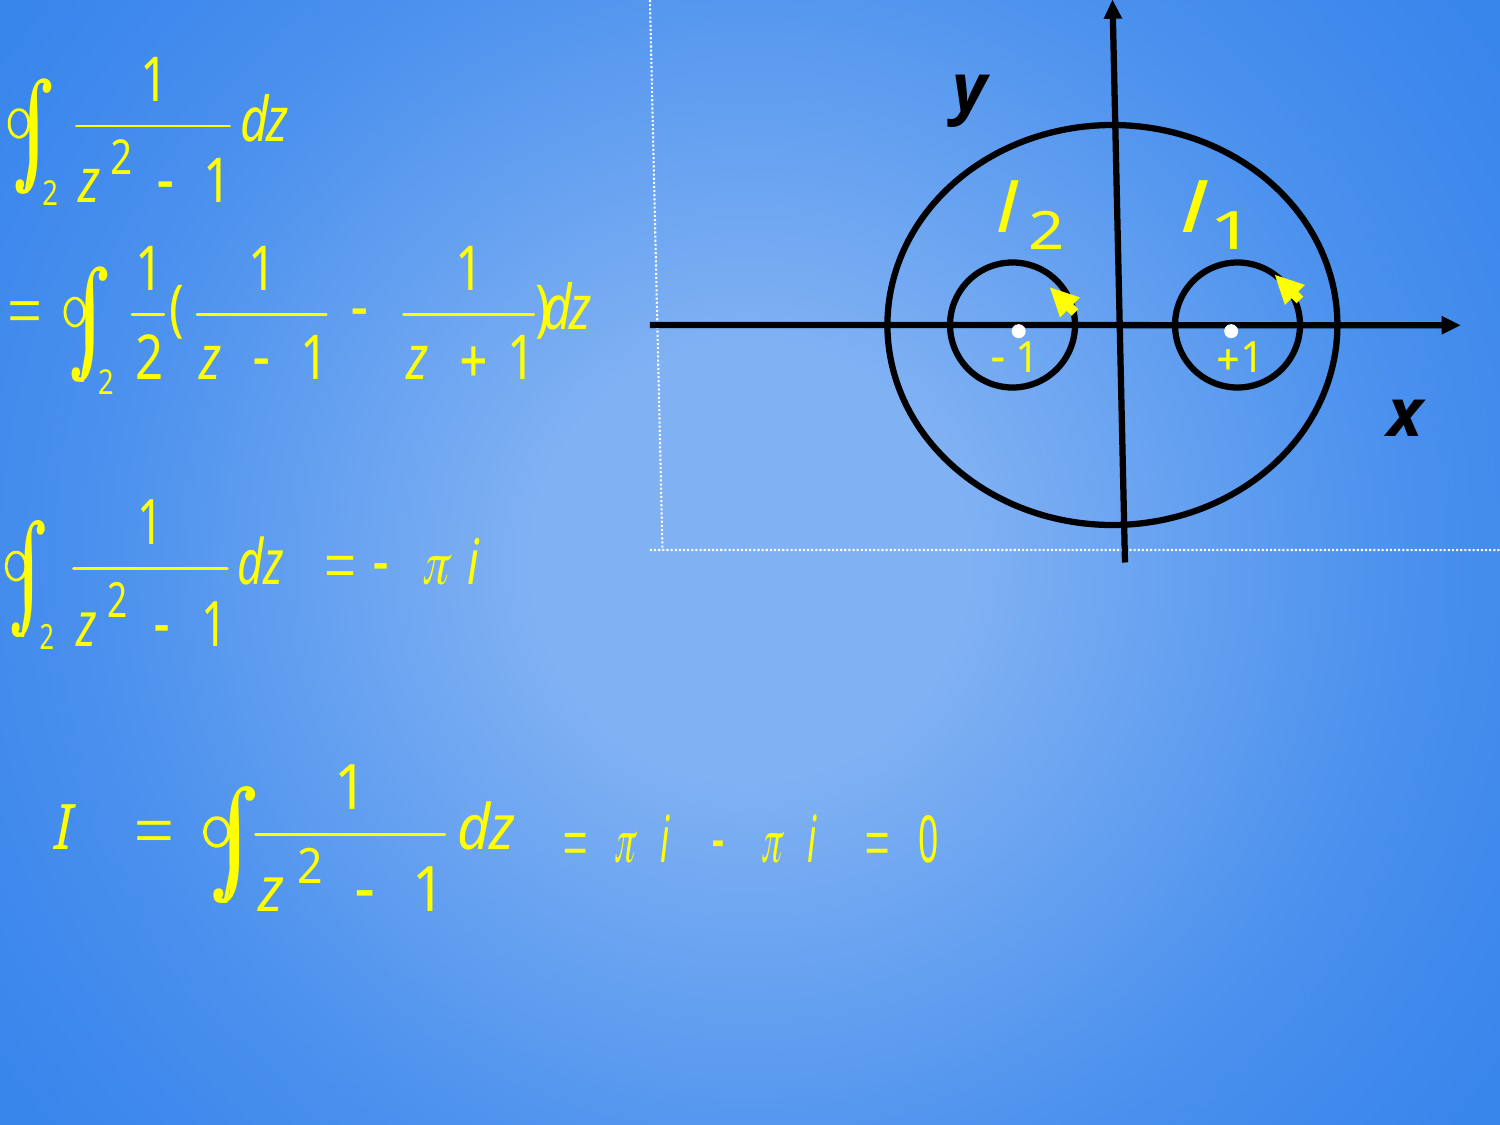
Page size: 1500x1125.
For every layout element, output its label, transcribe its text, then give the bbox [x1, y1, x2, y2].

text_box [1050, 287, 1076, 313]
text_box [950, 264, 1076, 388]
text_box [1171, 156, 1246, 264]
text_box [0, 30, 609, 405]
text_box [0, 472, 504, 663]
text_box [1013, 324, 1025, 329]
text_box [1106, 0, 1126, 563]
text_box [1275, 274, 1301, 301]
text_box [981, 329, 1043, 379]
text_box [887, 125, 1124, 526]
text_box [1338, 319, 1461, 332]
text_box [551, 797, 950, 886]
text_box [1116, 125, 1338, 525]
text_box [1175, 263, 1301, 388]
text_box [987, 156, 1071, 264]
picture [0, 0, 1500, 1125]
text_box x [1372, 362, 1450, 458]
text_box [46, 738, 536, 922]
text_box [1206, 329, 1268, 379]
text_box y [937, 37, 1066, 133]
